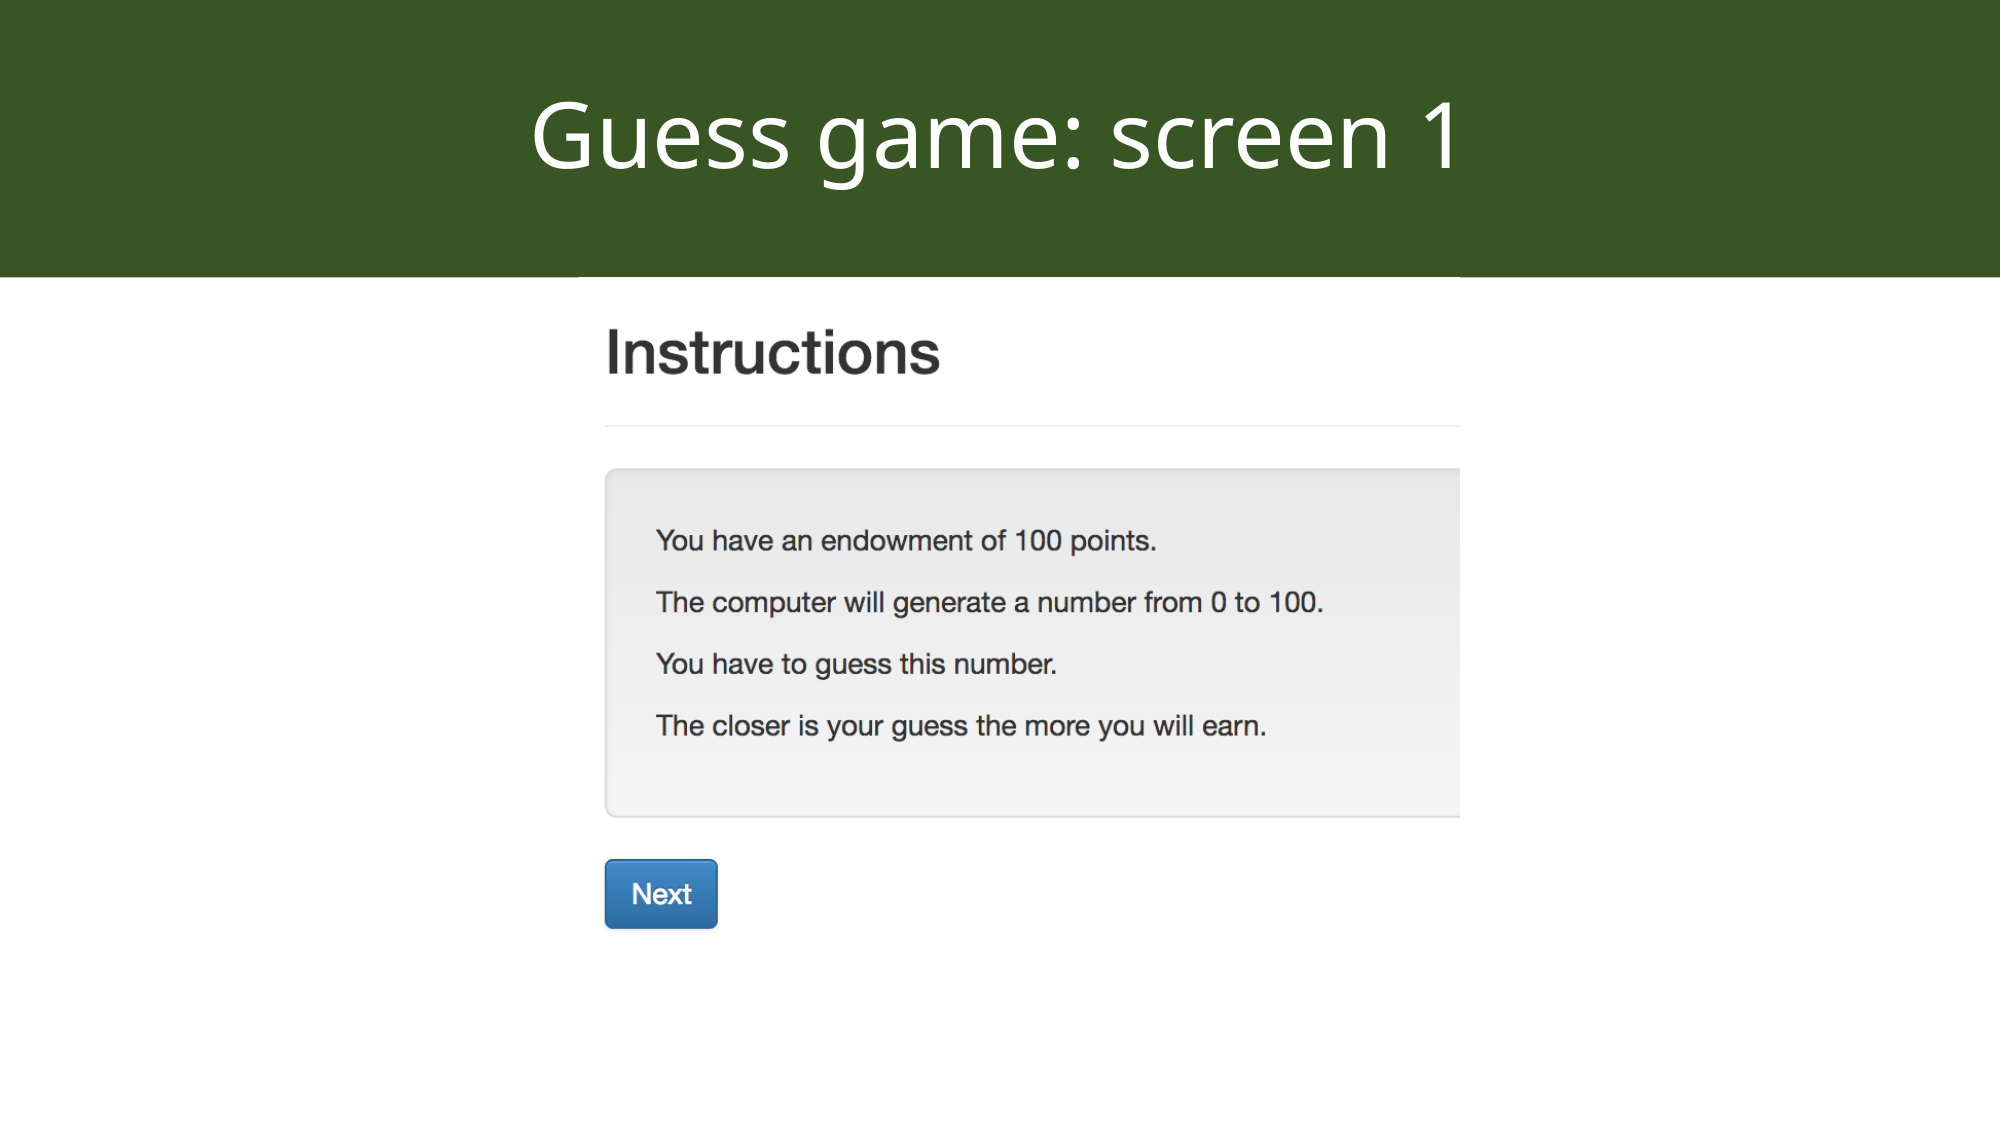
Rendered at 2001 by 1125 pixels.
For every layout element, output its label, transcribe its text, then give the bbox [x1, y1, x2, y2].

title Guess game: screen 1 [0, 0, 2000, 278]
picture [578, 277, 1460, 970]
